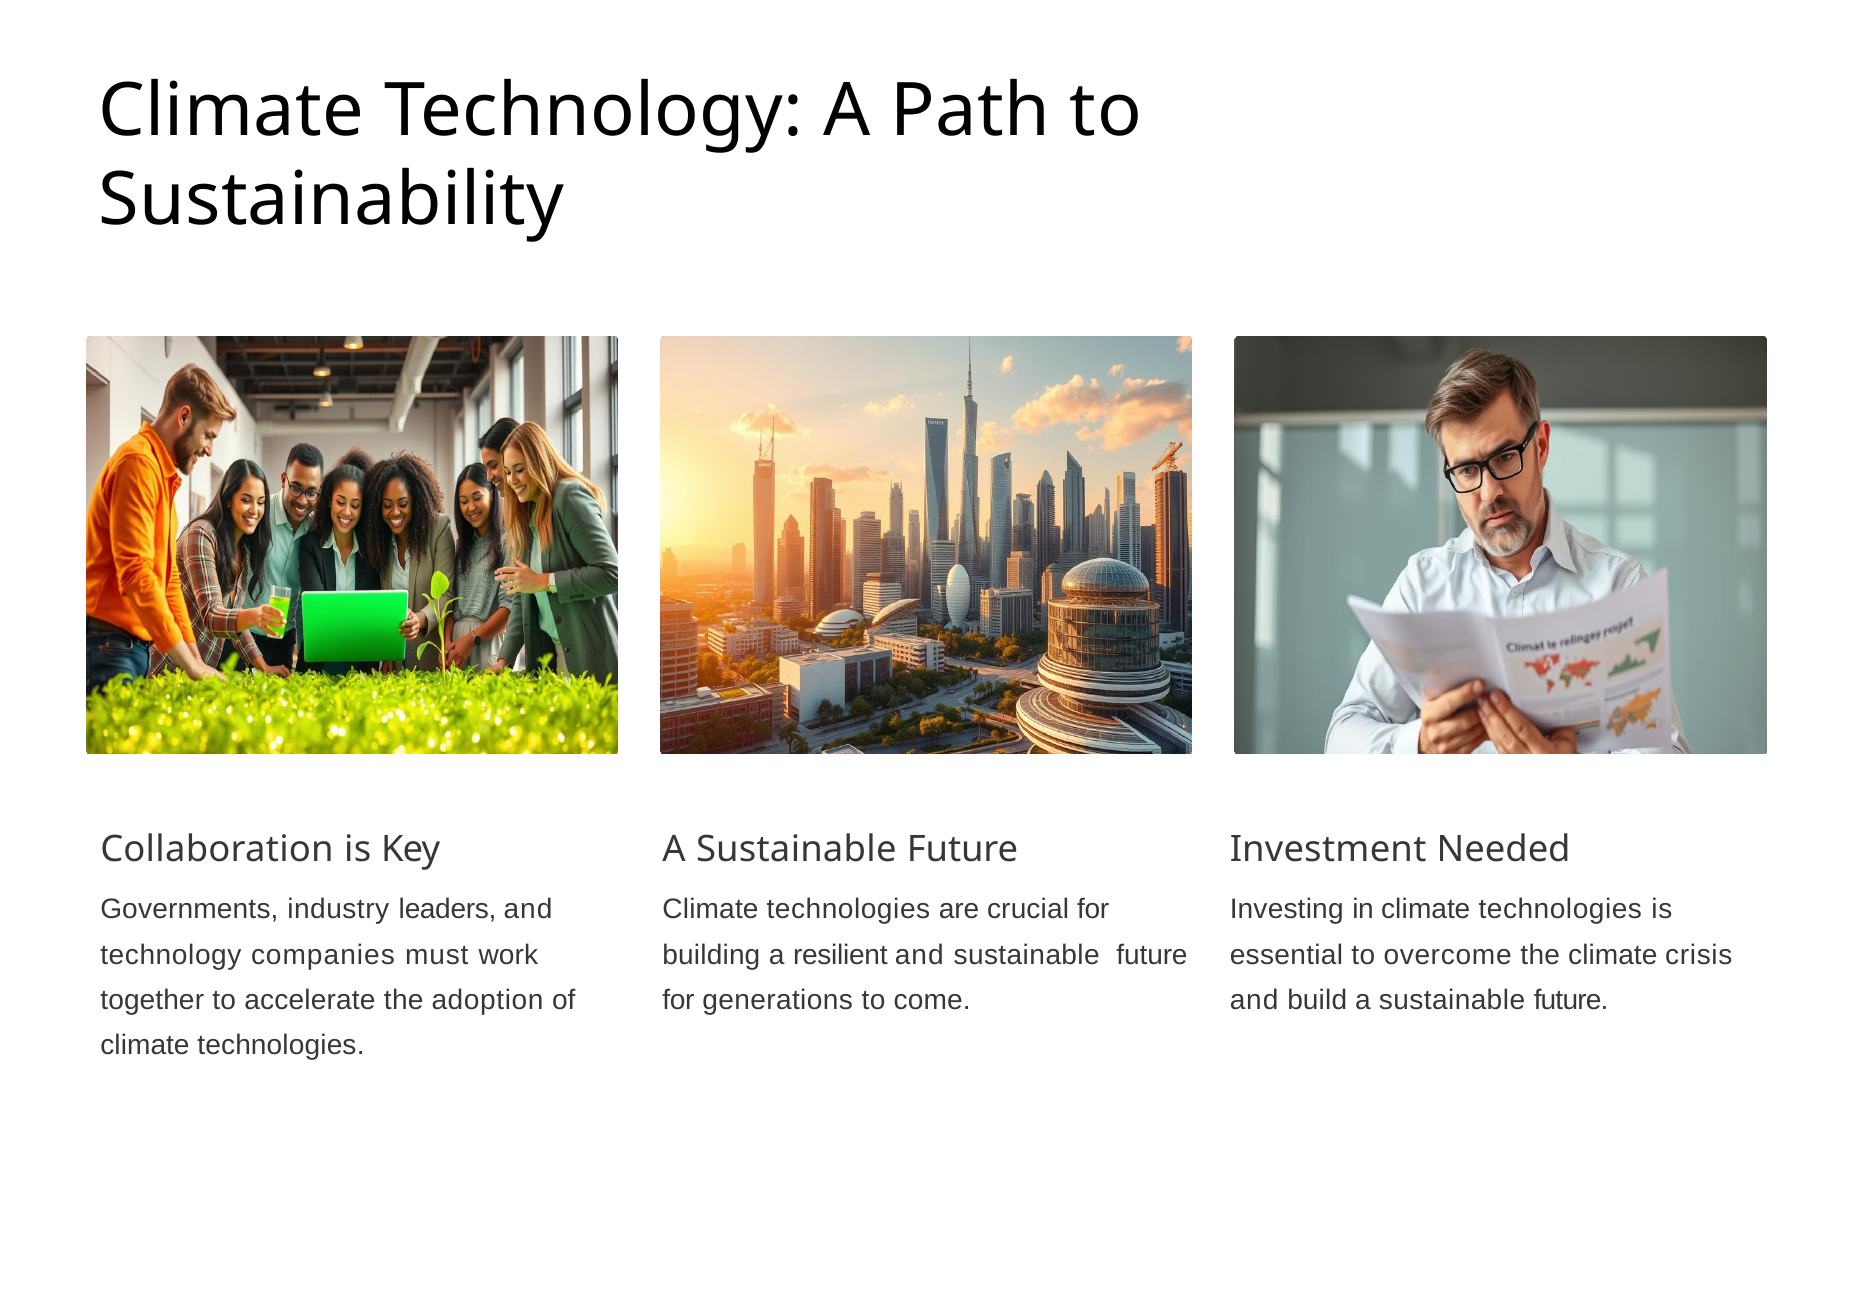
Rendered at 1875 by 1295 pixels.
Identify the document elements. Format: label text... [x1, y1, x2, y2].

text_box Collaboration is Key Governments, industry leaders, and technology companies must work together to accelerate the adoption of climate technologies. [98, 822, 603, 1061]
title Climate Technology: A Path to Sustainability [96, 59, 1573, 278]
picture [85, 334, 618, 754]
text_box A Sustainable Future Climate technologies are crucial for building a resilient and sustainable future for generations to come. [660, 822, 1192, 1015]
picture [1234, 334, 1767, 754]
picture [660, 334, 1192, 754]
text_box Investment Needed Investing in climate technologies is essential to overcome the climate crisis and build a sustainable future. [1227, 822, 1777, 1015]
